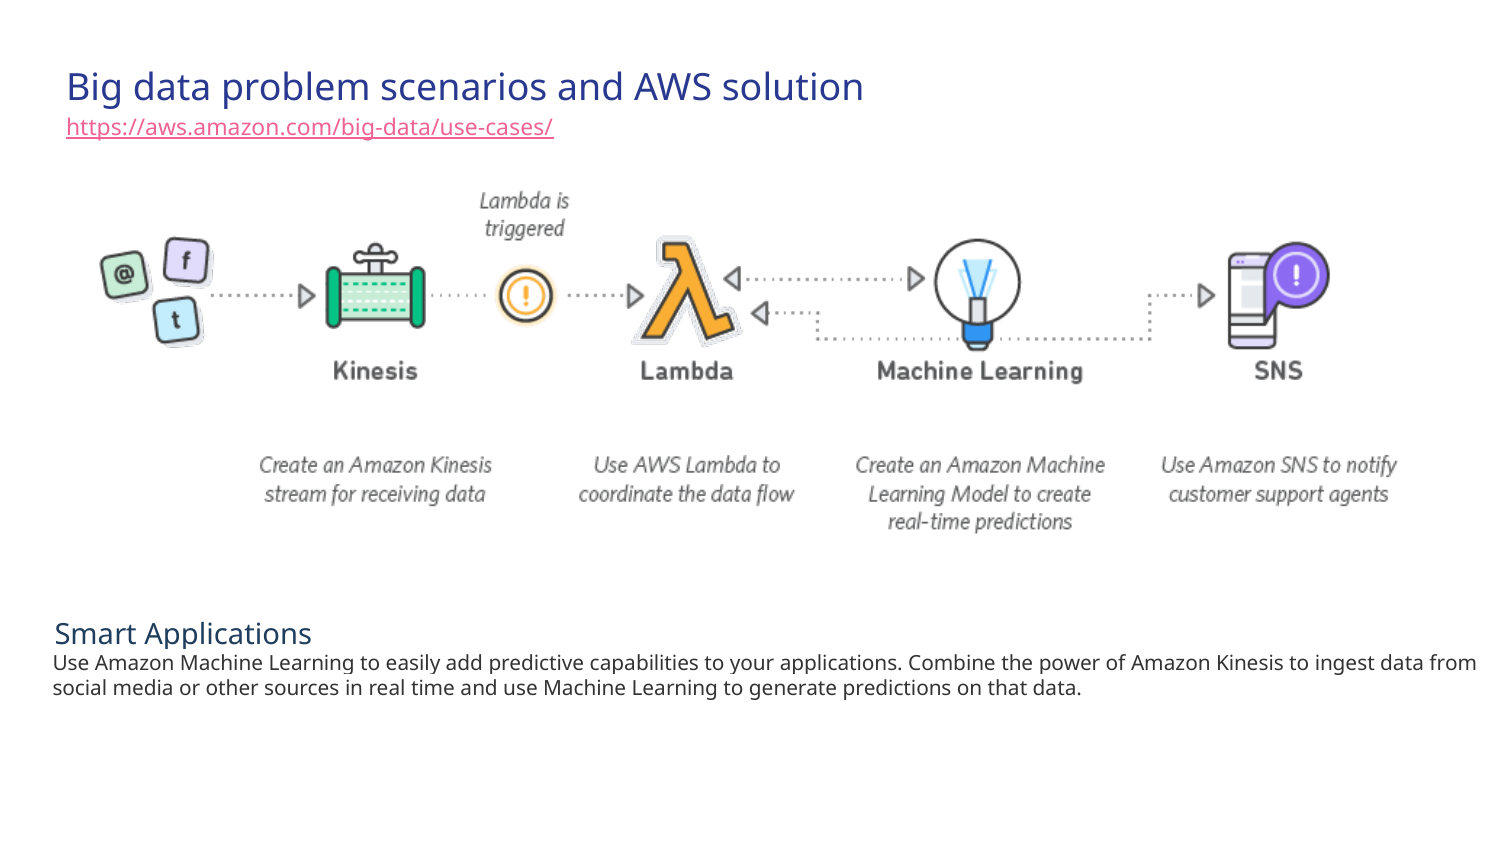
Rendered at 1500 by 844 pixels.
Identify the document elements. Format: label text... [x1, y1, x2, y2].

title Big data problem scenarios and AWS solution https://aws.amazon.com/big-data/use-cases/ [51, 41, 1415, 163]
text_box Smart Applications Use Amazon Machine Learning to easily add predictive capabilities to your applications. Combine the power of Amazon Kinesis to ingest data from social media or other sources in real time and use Machine Learning to generate predictions on that data. [37, 600, 1500, 706]
picture [24, 164, 1476, 557]
